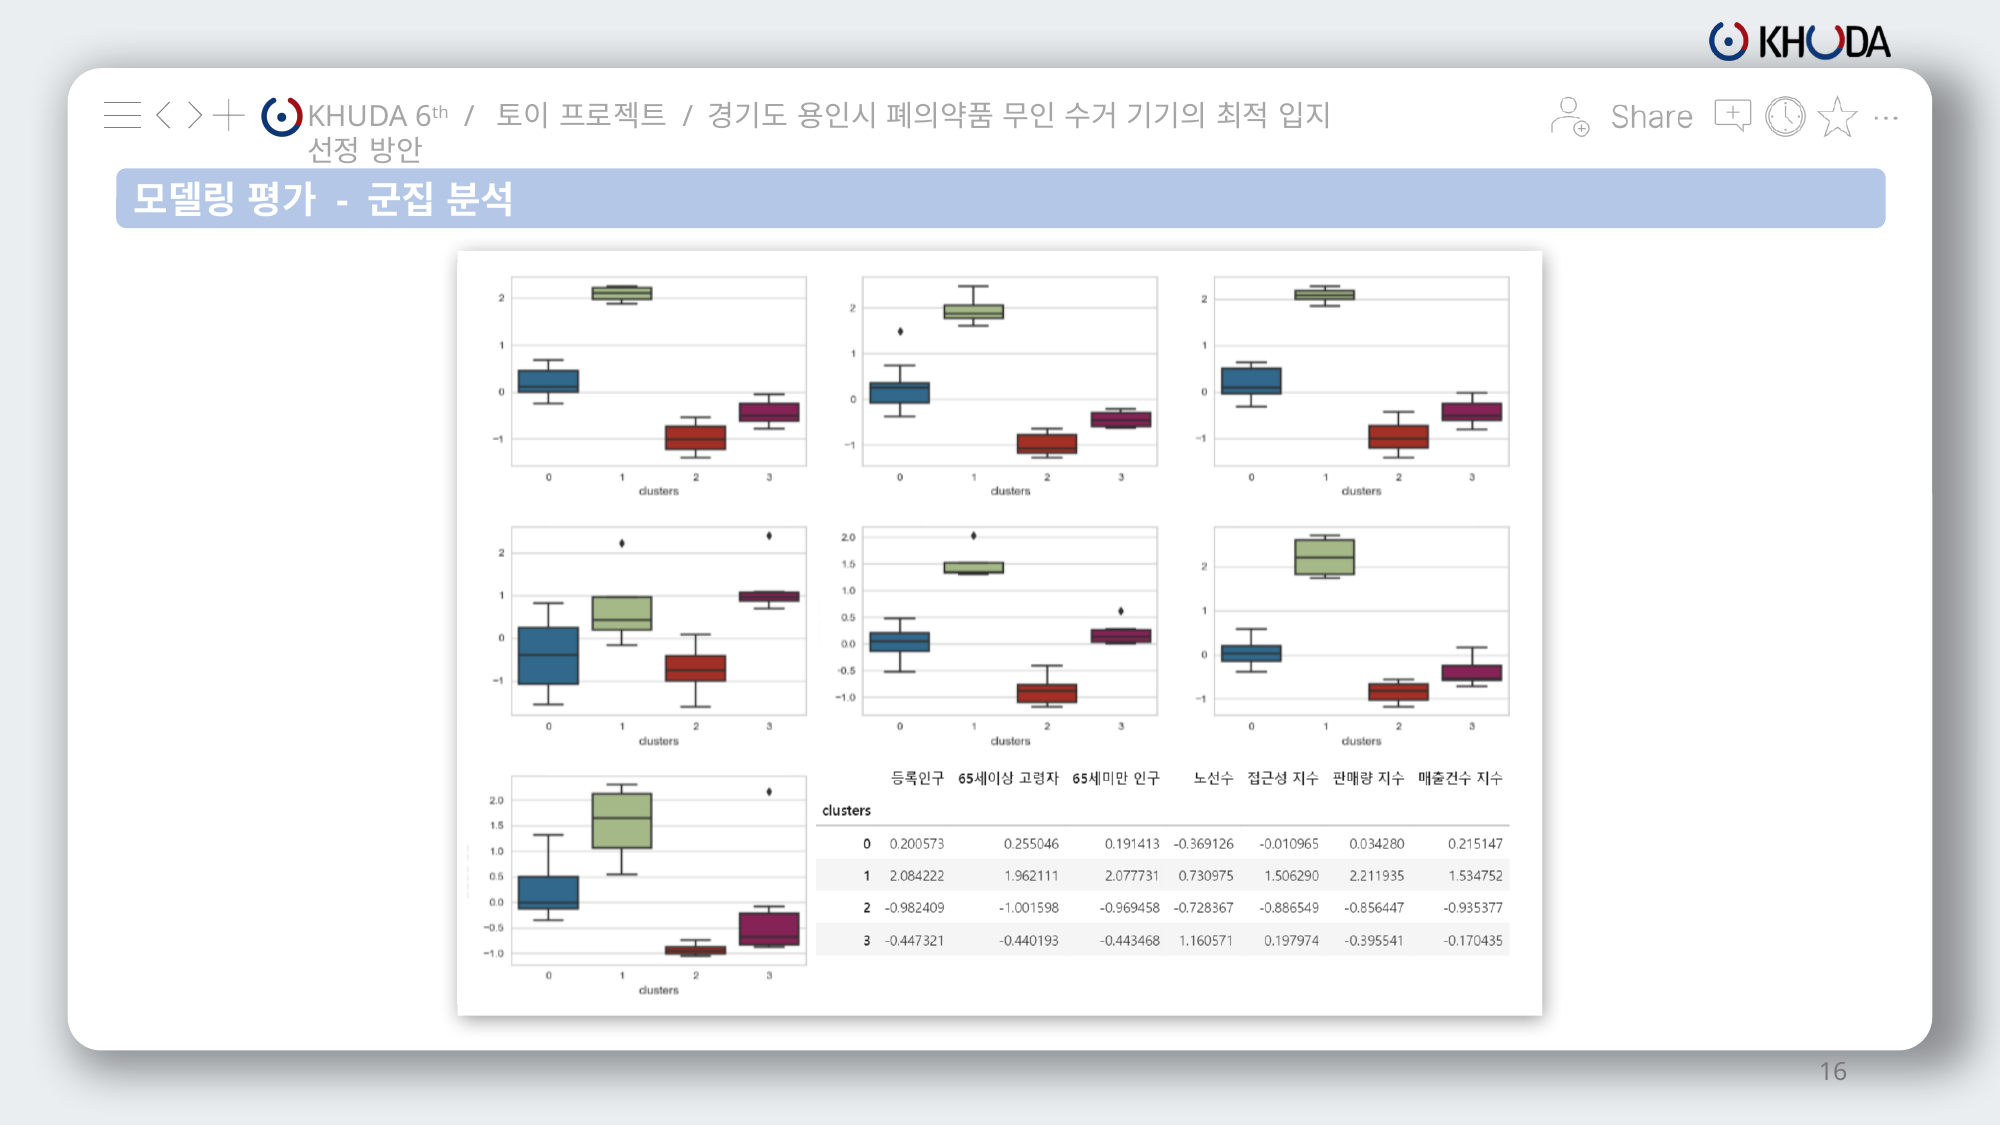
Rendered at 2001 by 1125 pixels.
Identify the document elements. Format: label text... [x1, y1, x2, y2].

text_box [103, 101, 141, 129]
text_box KHUDA 6th / 토이 프로젝트 / 경기도 용인시 폐의약품 무인 수거 기기의 최적 입지 선정 방안 [292, 90, 1384, 175]
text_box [457, 250, 1543, 1017]
picture [1544, 73, 1923, 156]
text_box [66, 66, 1934, 1053]
slide_number 16 [1412, 1042, 1863, 1103]
picture [1708, 22, 1892, 61]
picture [260, 95, 304, 139]
text_box 모델링 평가 - 군집 분석 [114, 166, 1888, 230]
